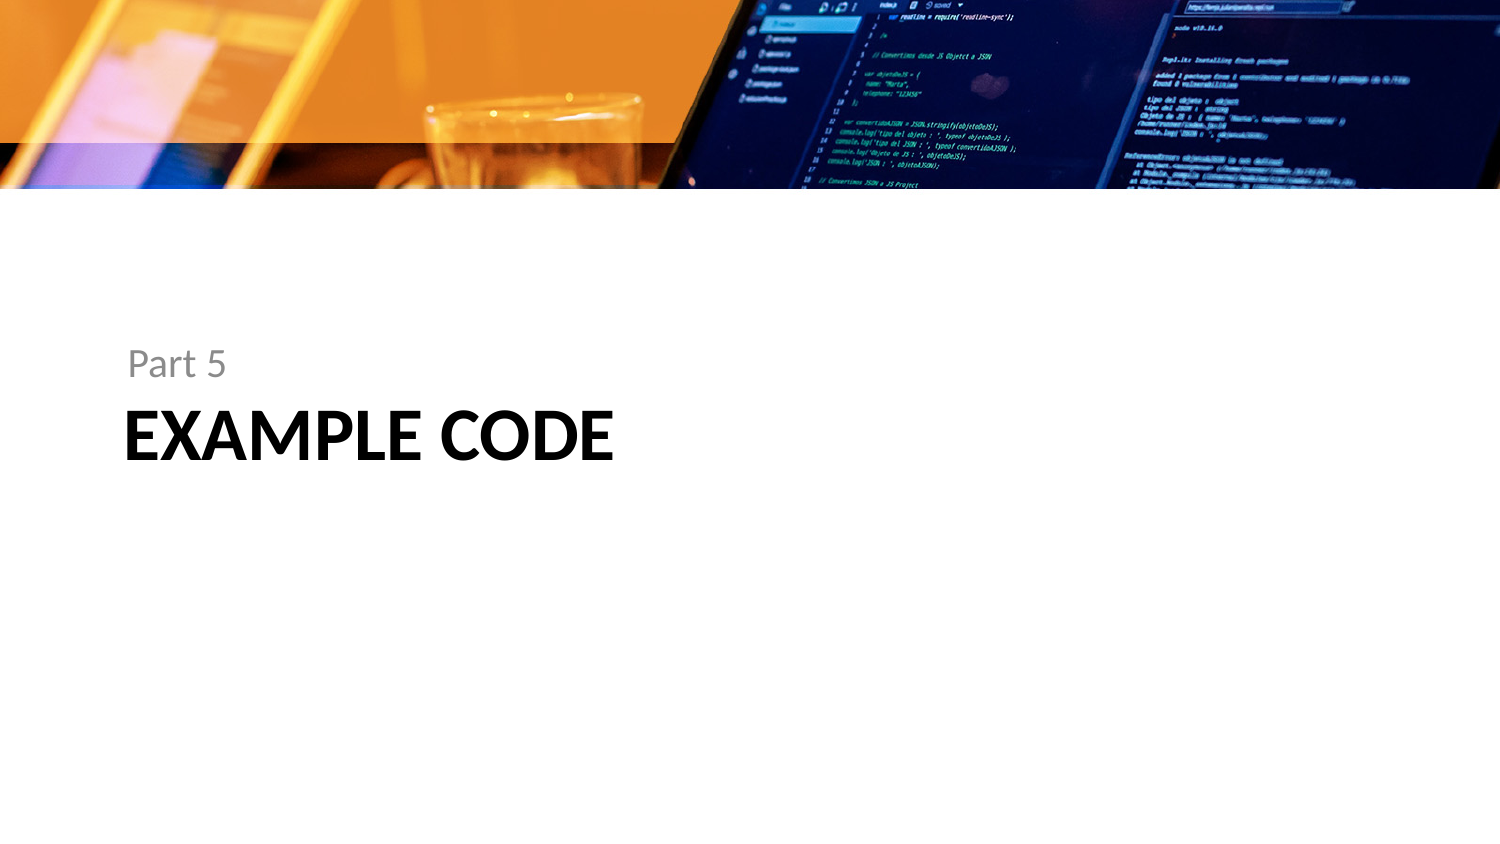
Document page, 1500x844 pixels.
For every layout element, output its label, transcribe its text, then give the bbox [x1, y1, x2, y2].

title Example Code [108, 396, 1478, 564]
picture [0, 0, 1500, 844]
list Part 5 [112, 209, 1388, 394]
